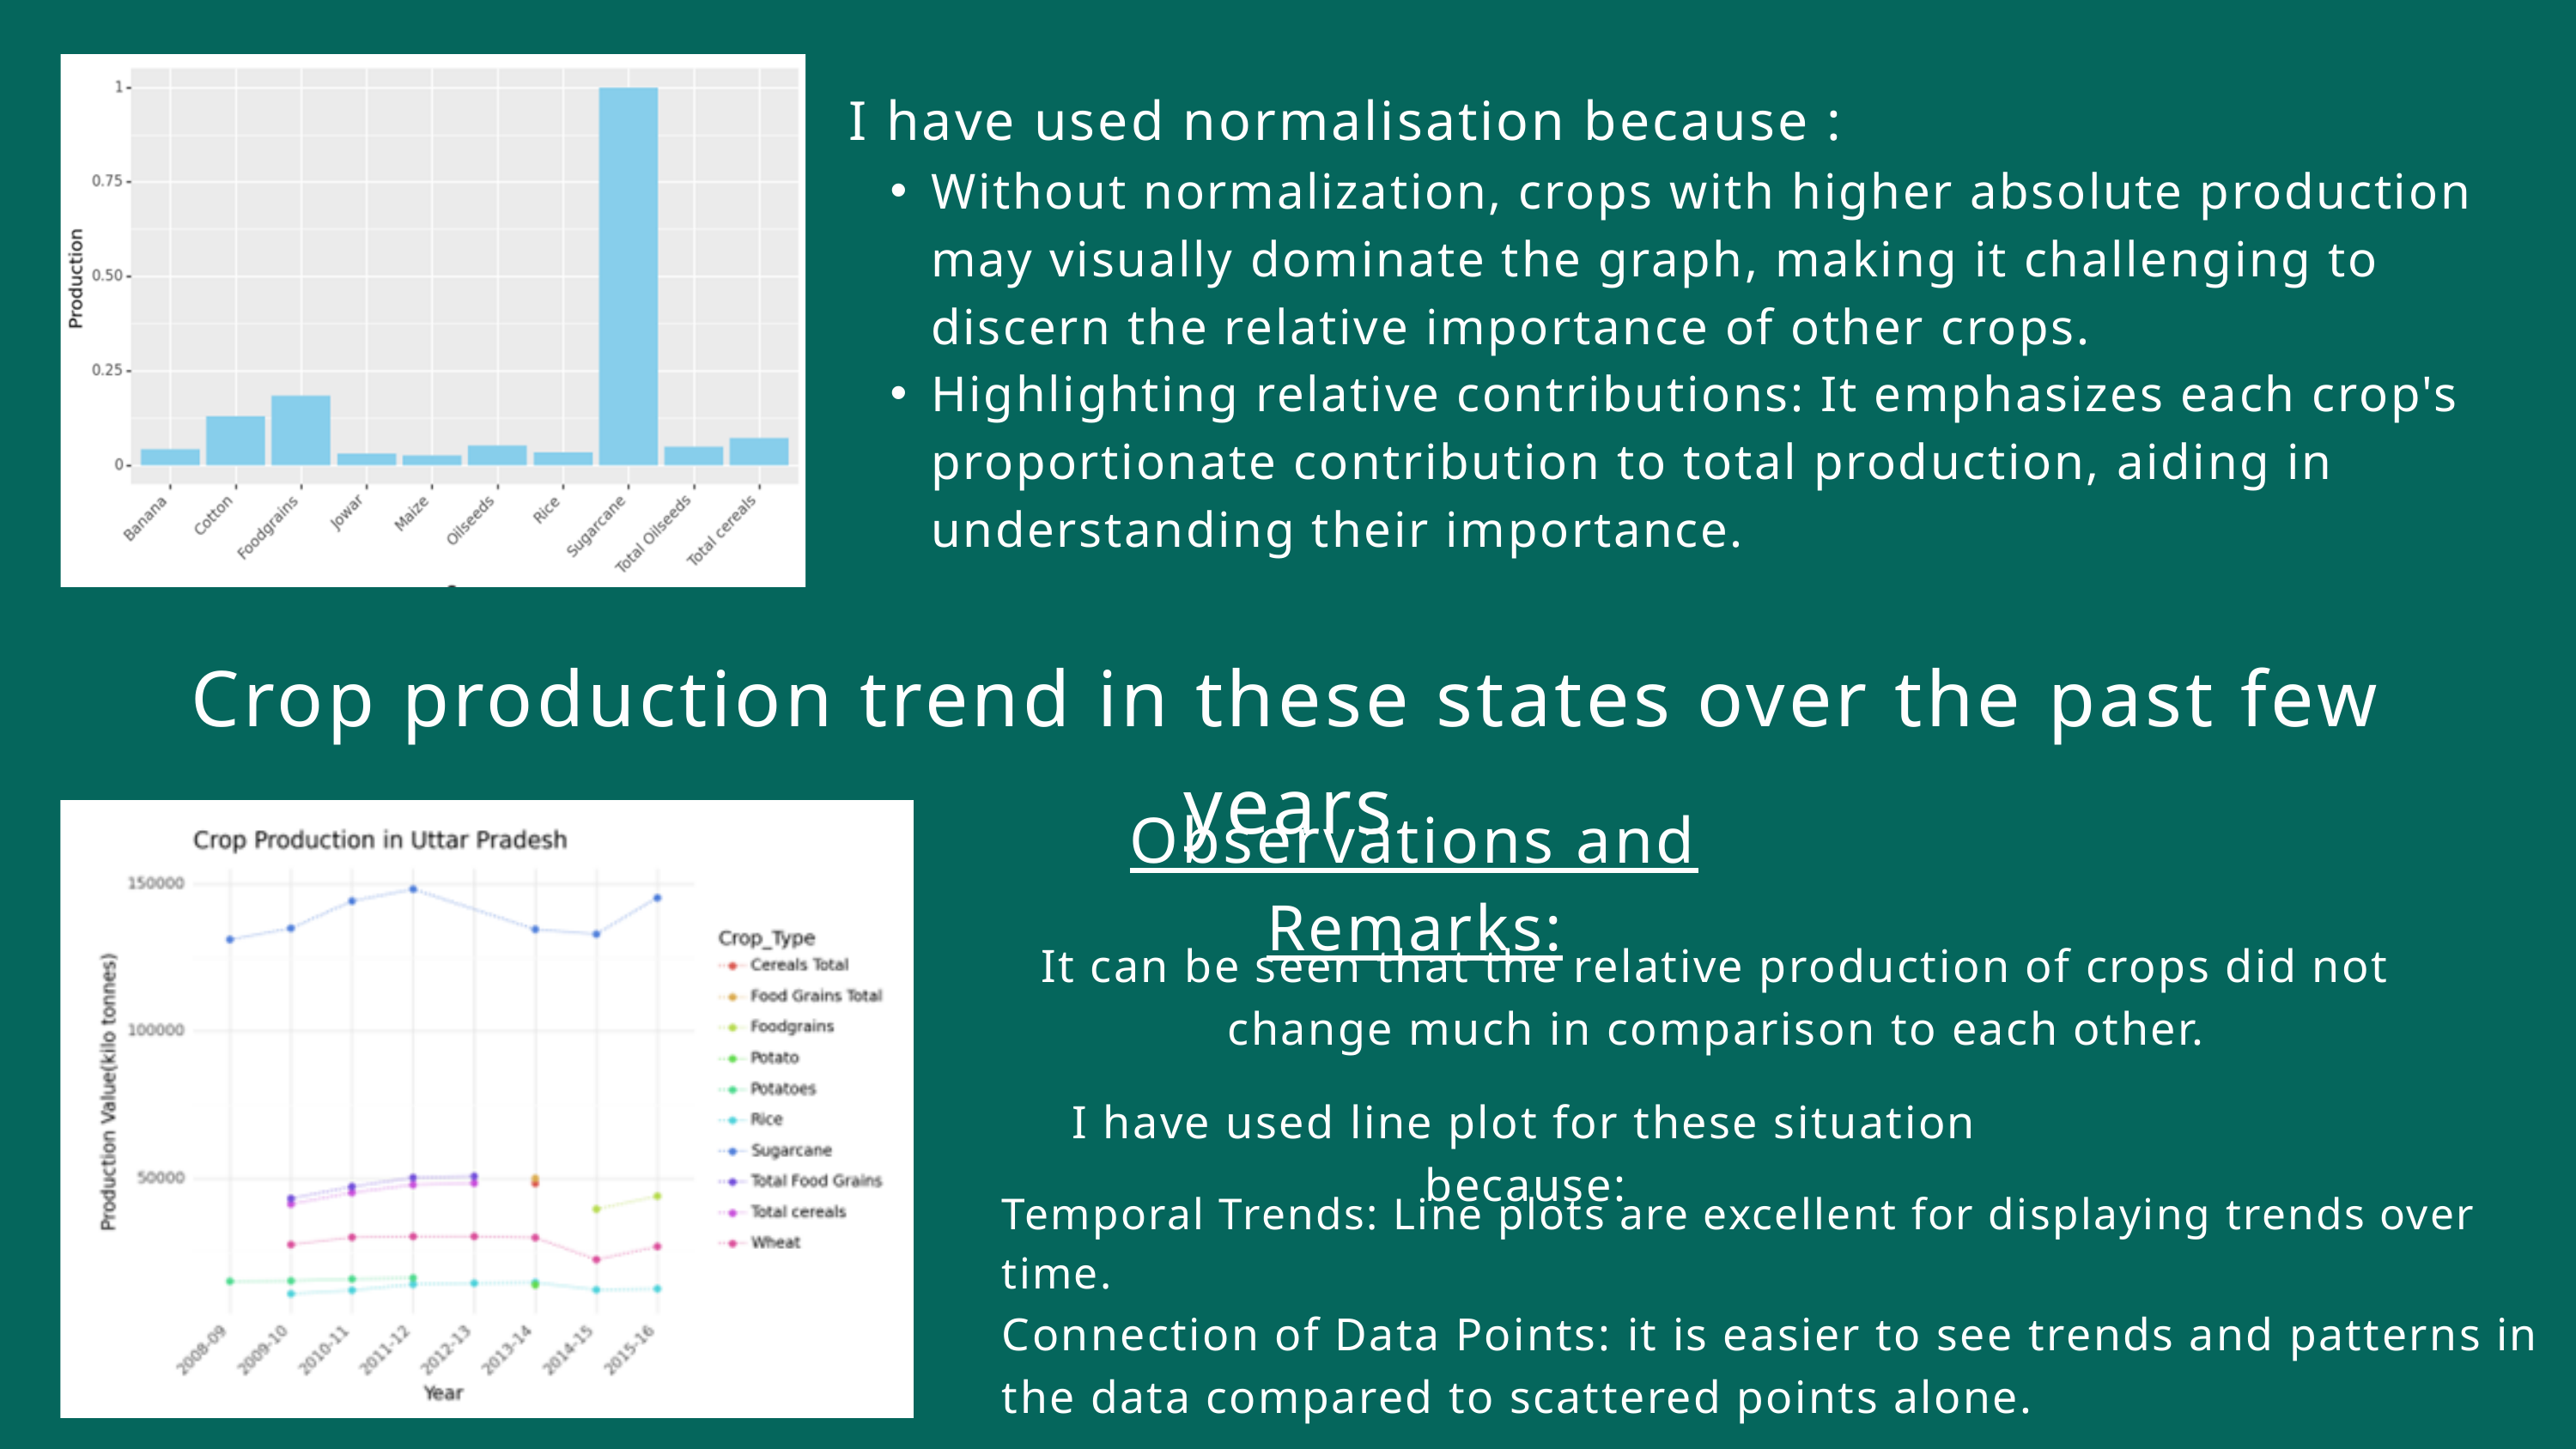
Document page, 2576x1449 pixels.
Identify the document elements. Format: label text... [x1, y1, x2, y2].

text_box [60, 800, 914, 1418]
text_box Crop production trend in these states over the past few years [118, 634, 2458, 850]
text_box It can be seen that the relative production of crops did not change much in comparison to each other. [1001, 928, 2432, 1054]
text_box I have used line plot for these situation because: [1001, 1085, 2050, 1210]
text_box [60, 54, 806, 587]
text_box Observations and Remarks: [1001, 788, 1827, 928]
text_box Temporal Trends: Line plots are excellent for displaying trends over time. Connection of Data Points: it is easier to see trends and patterns in the data compared to scattered points alone. [1001, 1179, 2555, 1422]
text_box I have used normalisation because : Without normalization, crops with higher absolute production may visually dominate the graph, making it challenging to discern the relative importance of other crops. Highlighting relative contributions: It emphasizes each crop's proportionate contribution to total production, aiding in understanding their importance. [848, 76, 2494, 557]
